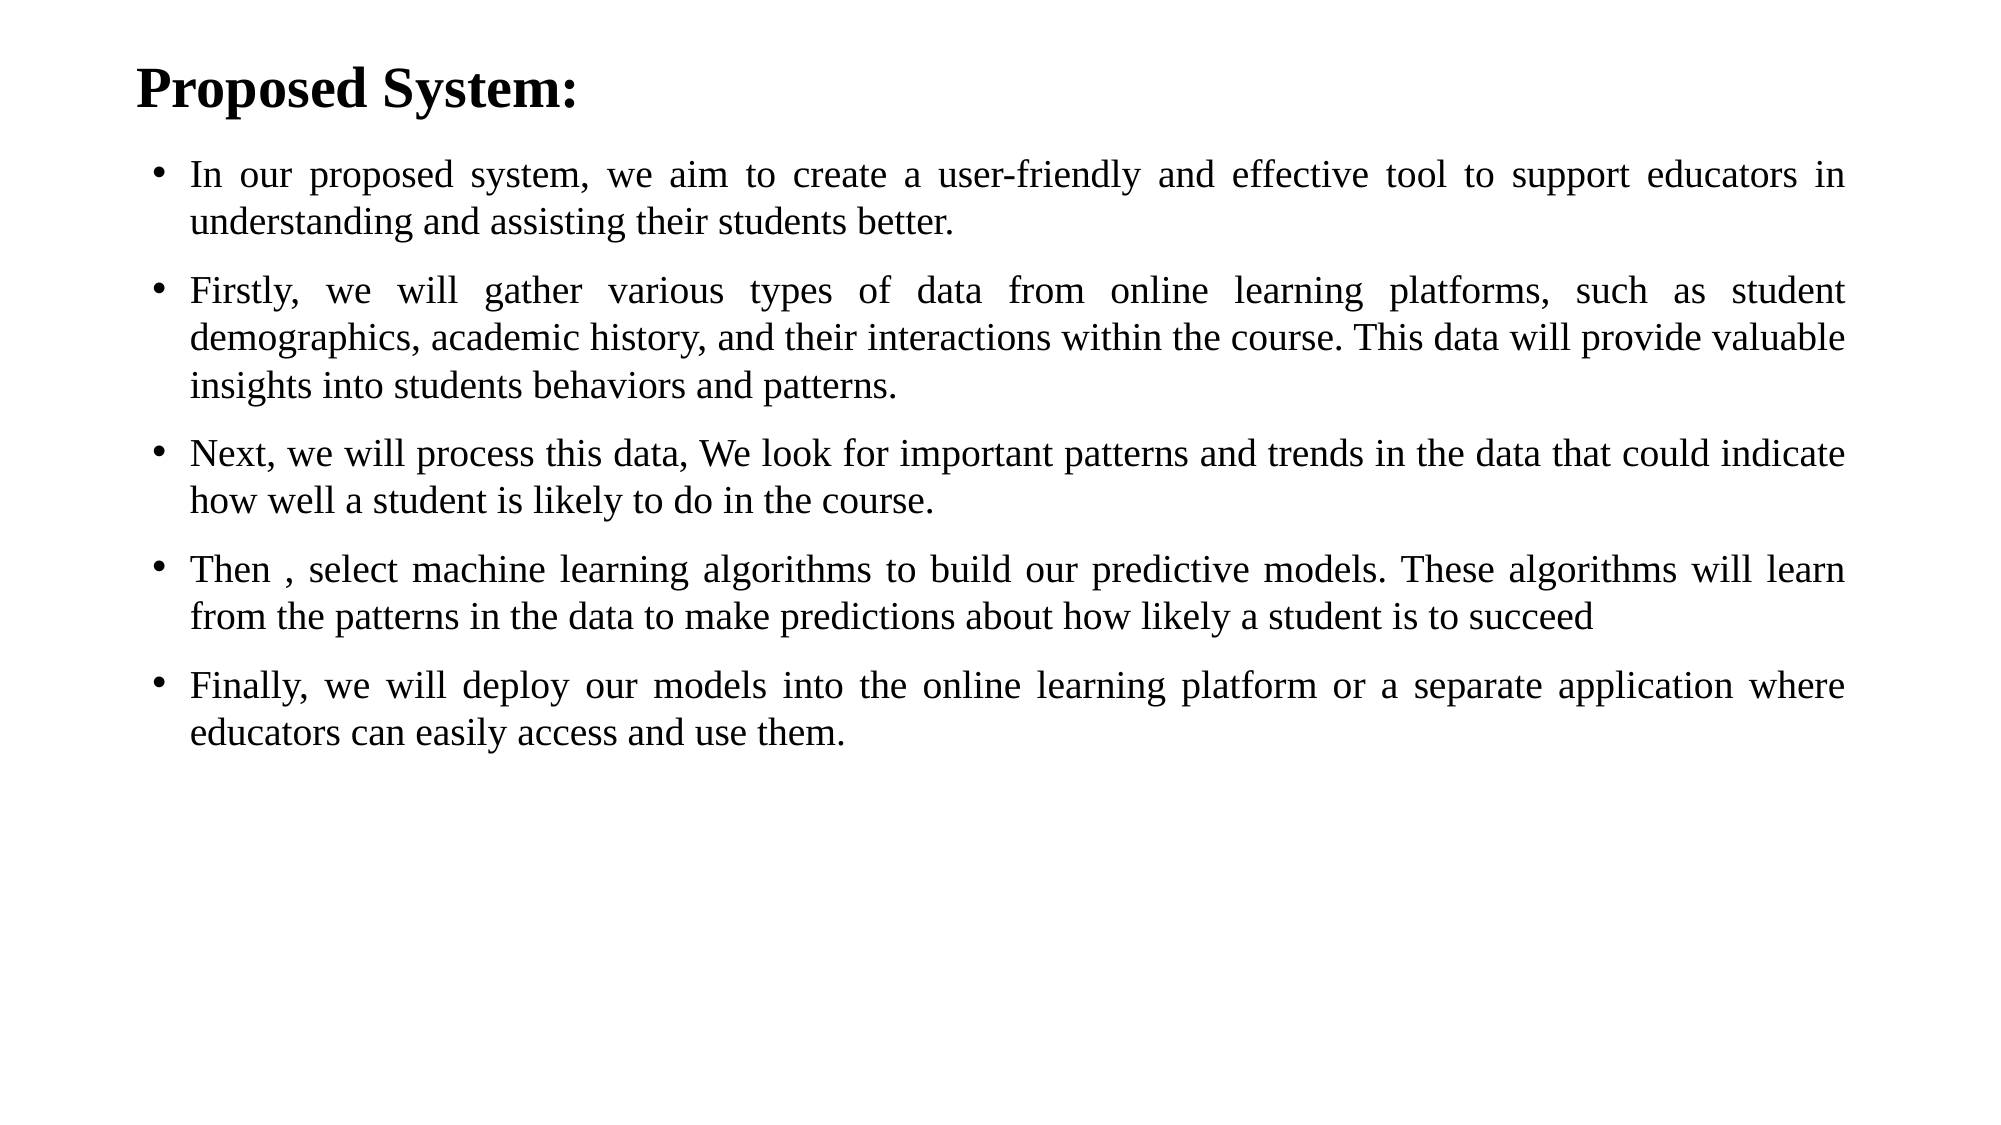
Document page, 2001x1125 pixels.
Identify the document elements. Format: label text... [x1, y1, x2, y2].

title Proposed System: [121, 14, 1847, 233]
list In our proposed system, we aim to create a user-friendly and effective tool to support educators in understanding and assisting their students better. Firstly, we will gather various types of data from online learning platforms, such as student demographics, academic history, and their interactions within the course. This data will provide valuable insights into students behaviors and patterns. Next, we will process this data, We look for important patterns and trends in the data that could indicate how well a student is likely to do in the course. Then , select machine learning algorithms to build our predictive models. These algorithms will learn from the patterns in the data to make predictions about how likely a student is to succeed Finally, we will deploy our models into the online learning platform or a separate application where educators can easily access and use them. [137, 140, 1863, 1014]
